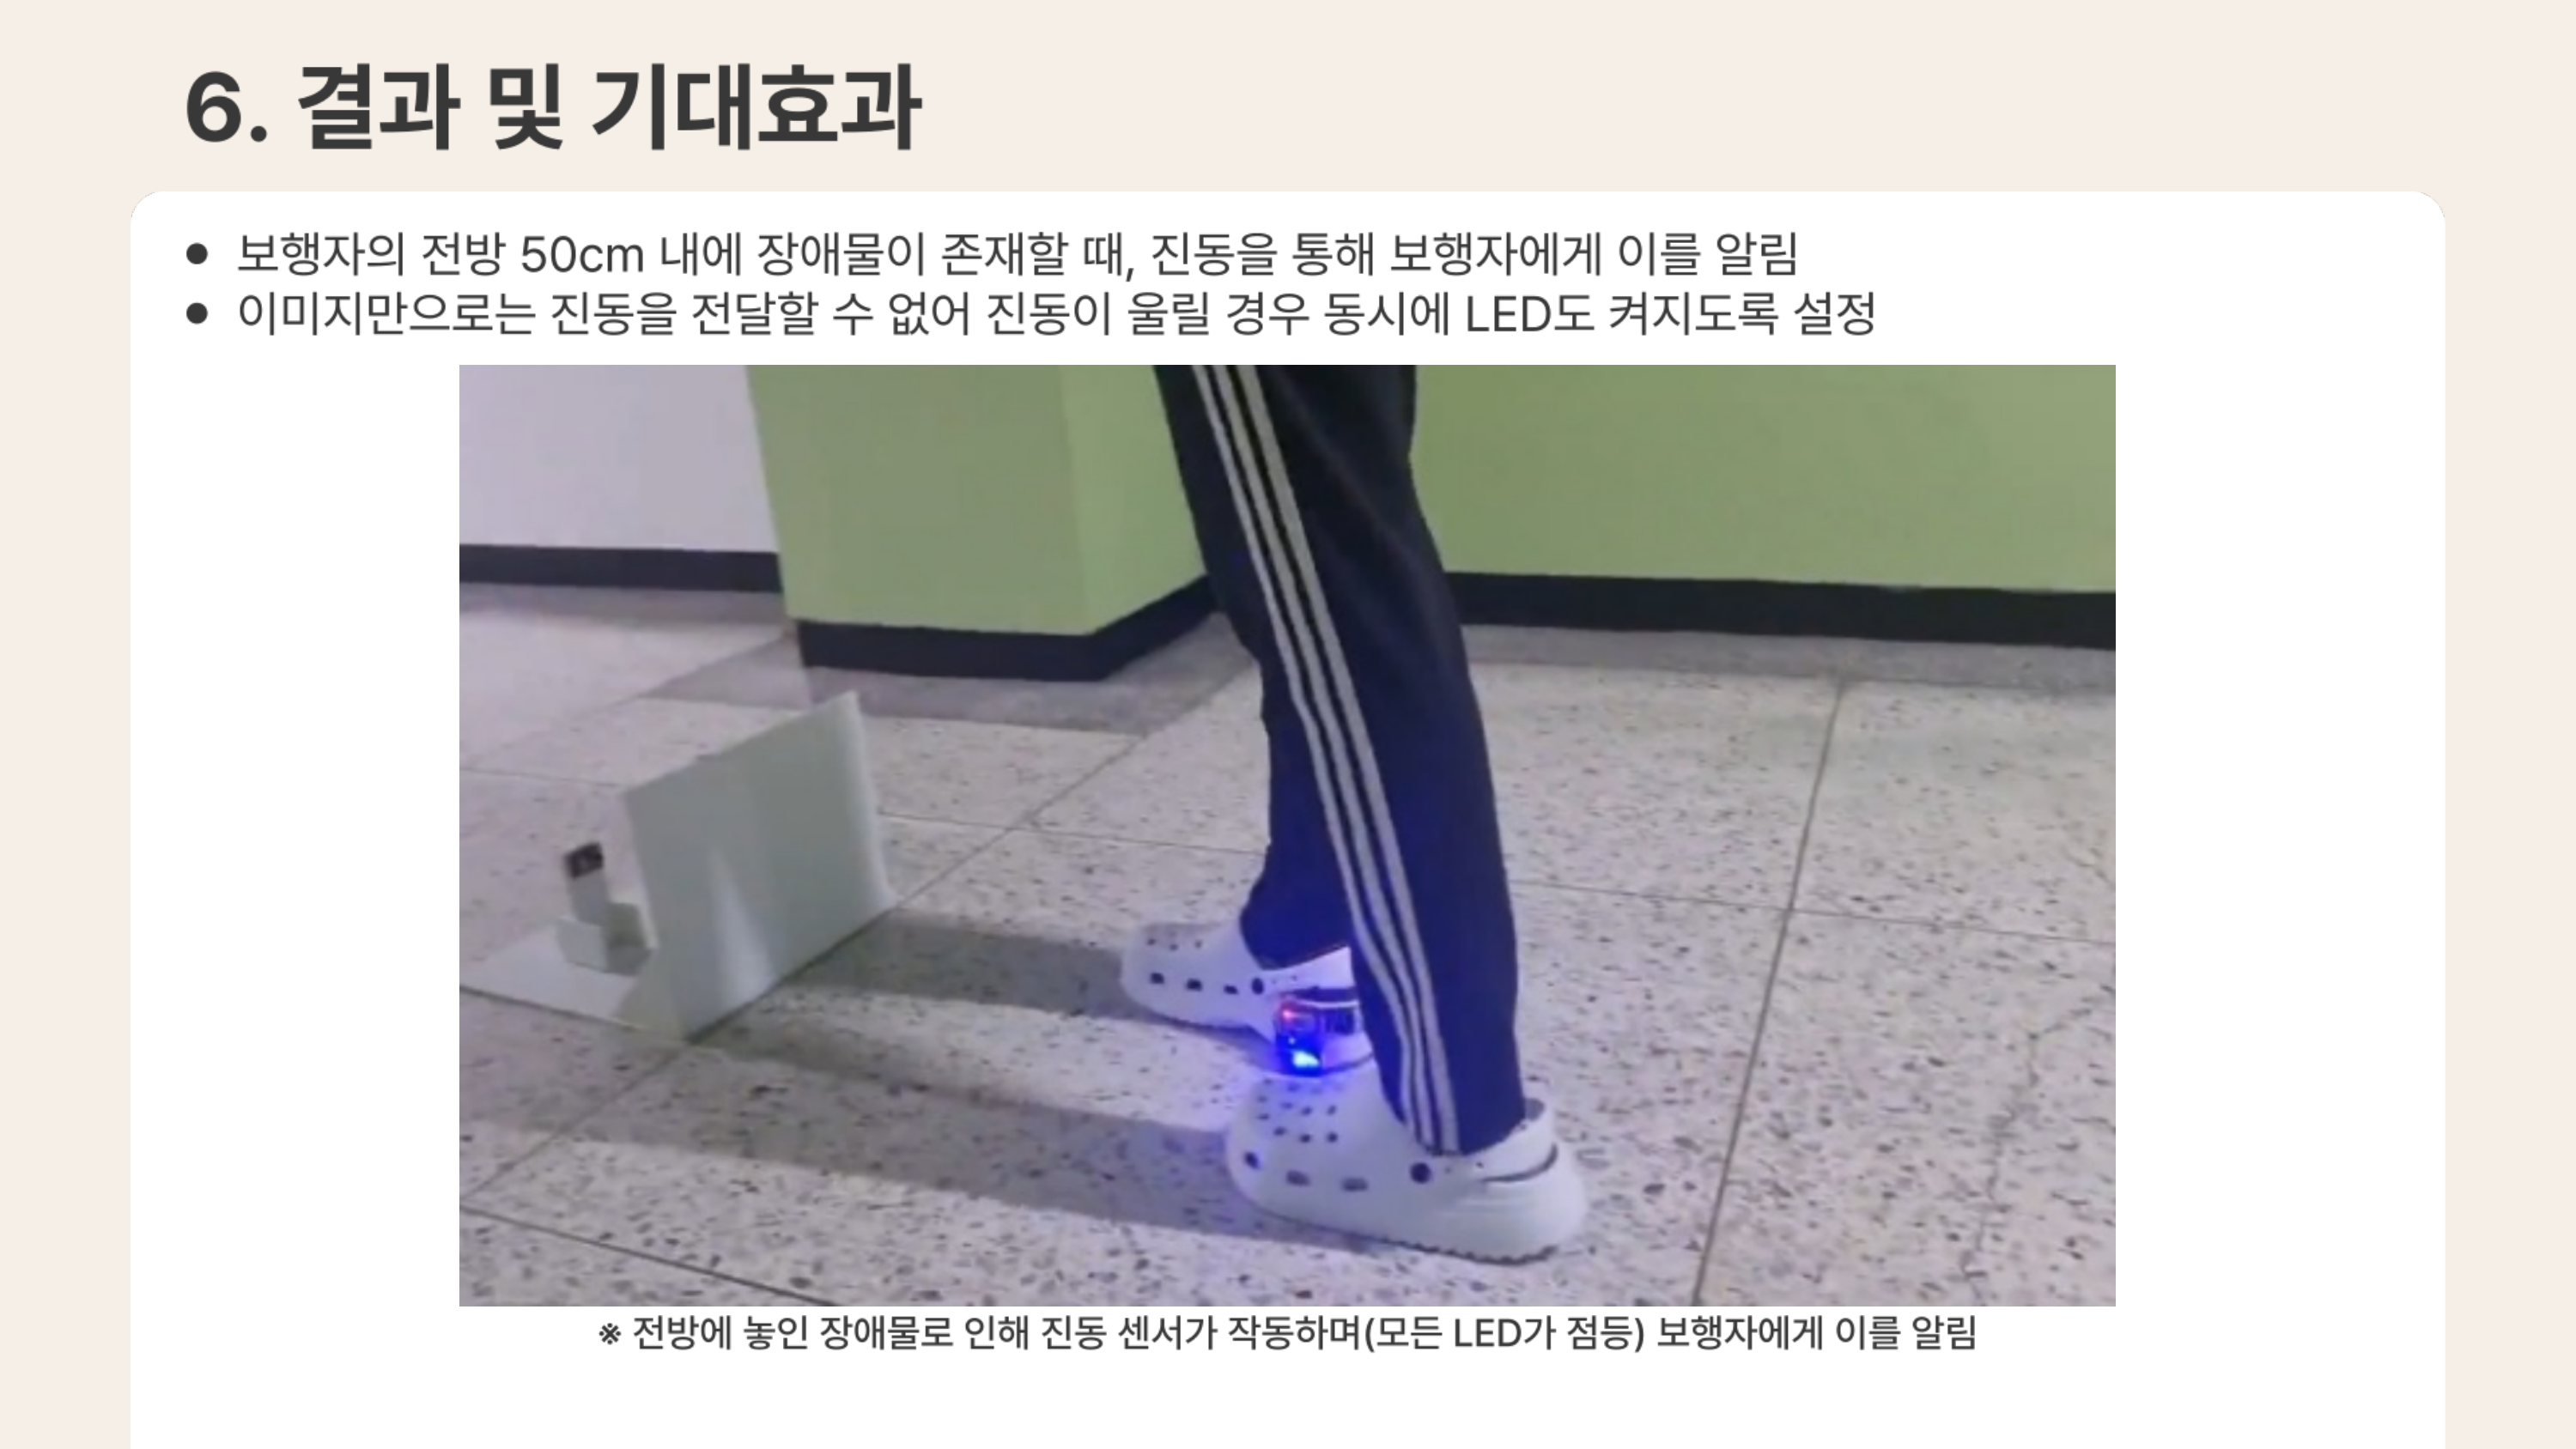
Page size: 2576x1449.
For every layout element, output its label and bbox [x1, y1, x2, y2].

text_box [131, 191, 2445, 1449]
picture [150, 2, 1927, 393]
picture [309, 1290, 2150, 1397]
text_box [459, 365, 2116, 1290]
